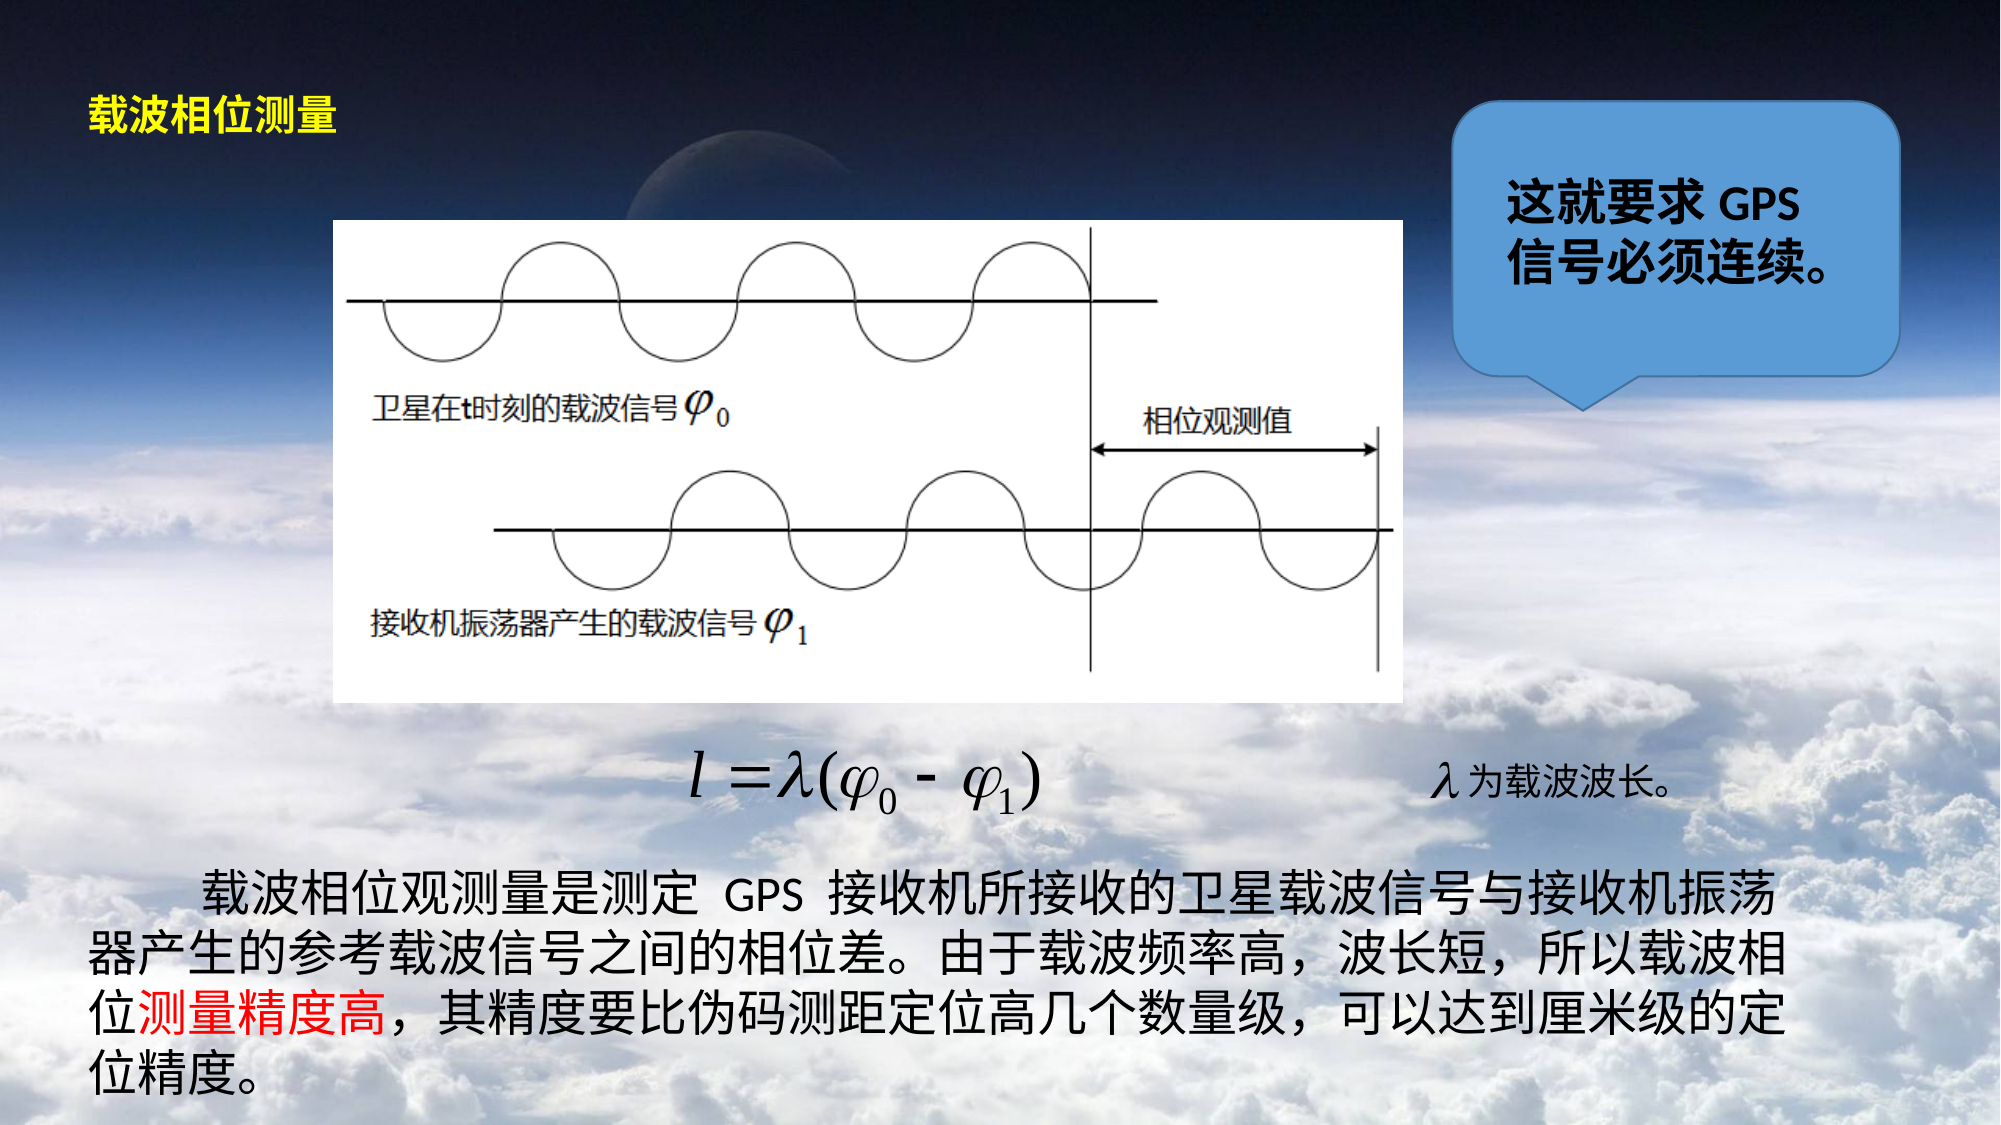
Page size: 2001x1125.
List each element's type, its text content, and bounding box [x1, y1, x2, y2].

picture [0, 0, 2001, 1125]
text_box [679, 731, 1057, 832]
text_box 为载波波长。 [1470, 750, 1790, 811]
text_box 载波相位观测量是测定 GPS 接收机所接收的卫星载波信号与接收机振荡器产生的参考载波信号之间的相位差。由于载波频率高，波长短，所以载波相位测量精度高，其精度要比伪码测距定位高几个数量级，可以达到厘米级的定位精度。 [72, 853, 1820, 1109]
text_box 载波相位测量 [72, 81, 580, 146]
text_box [1422, 750, 1470, 812]
text_box 这就要求GPS信号必须连续。 [1491, 163, 1861, 299]
text_box [1451, 100, 1902, 412]
